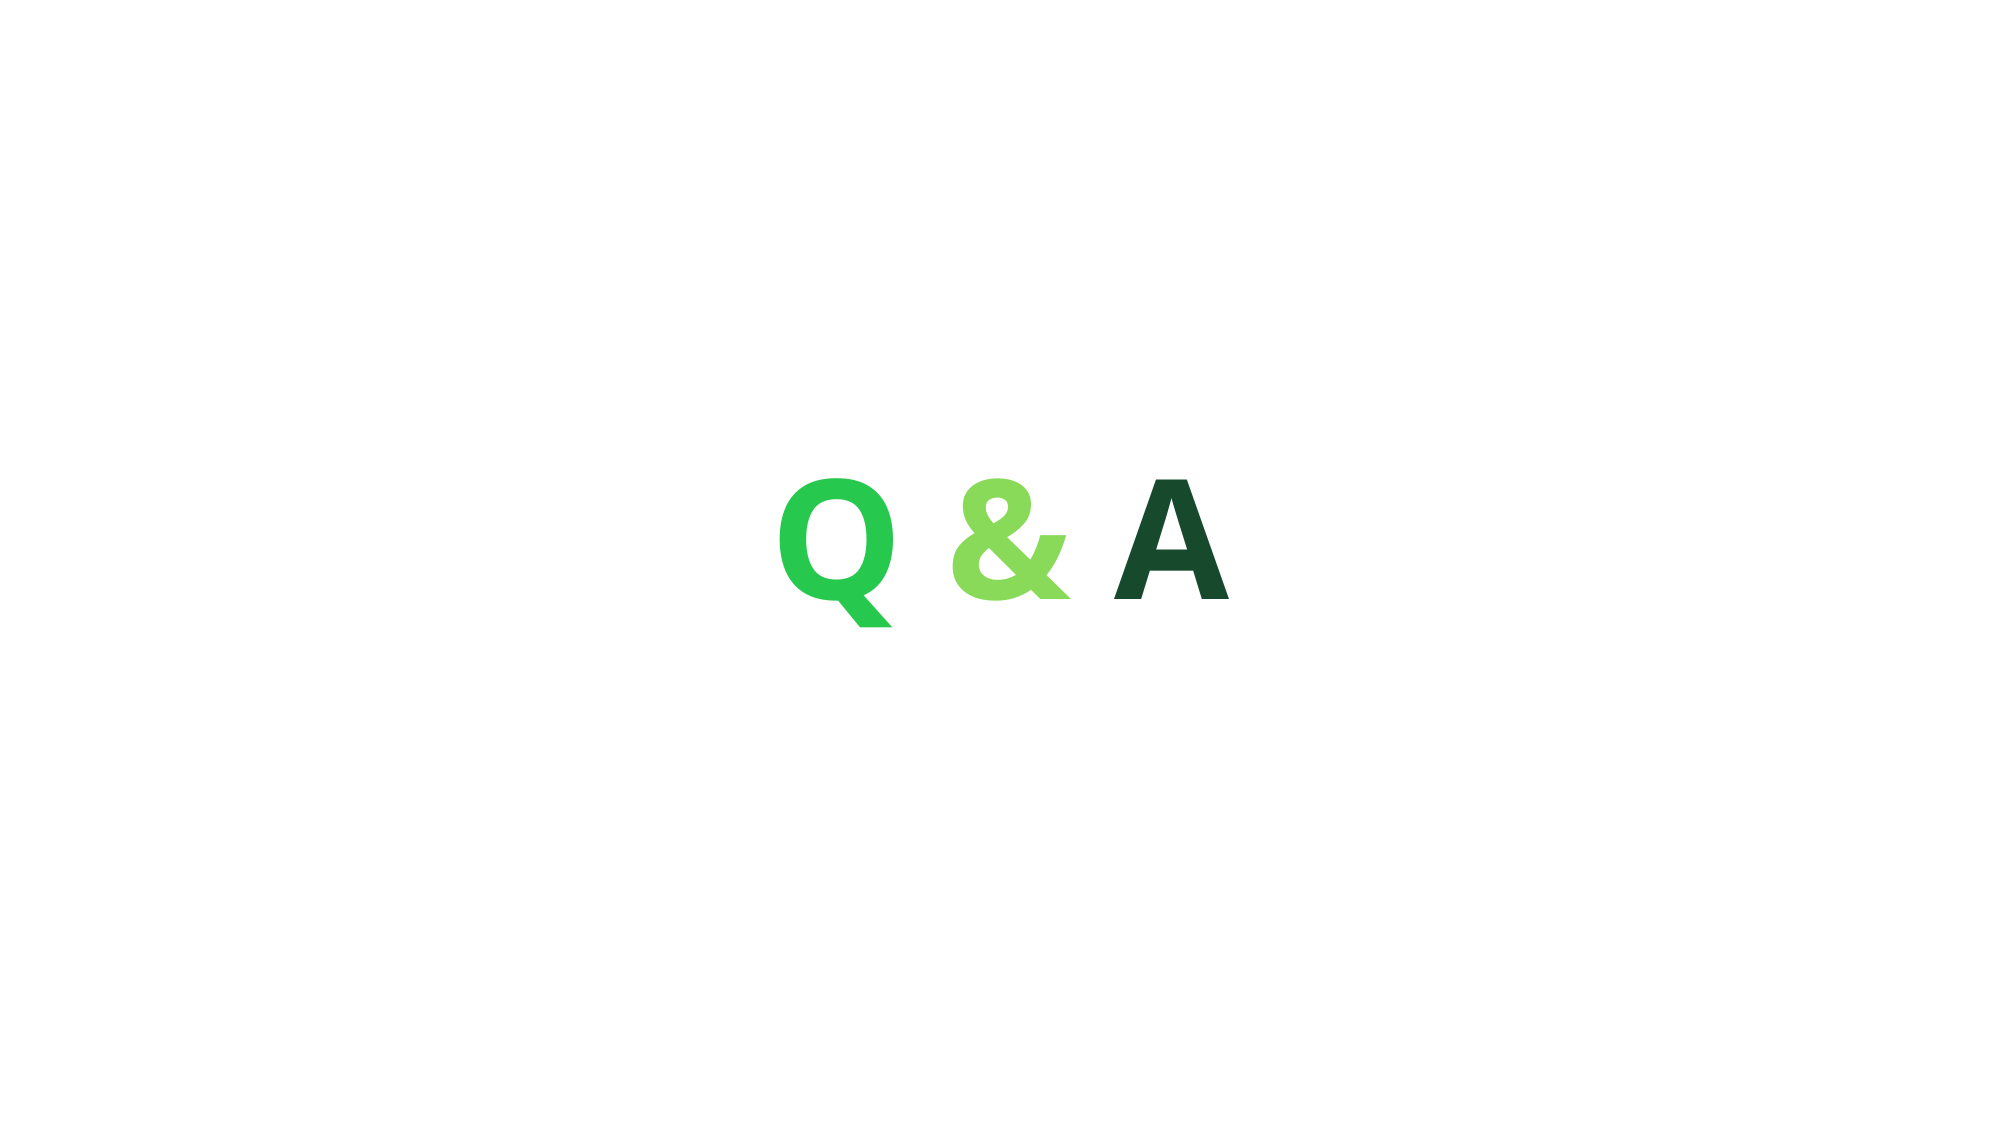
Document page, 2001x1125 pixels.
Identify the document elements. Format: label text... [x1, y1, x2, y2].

text_box Q & A [652, 325, 1348, 640]
